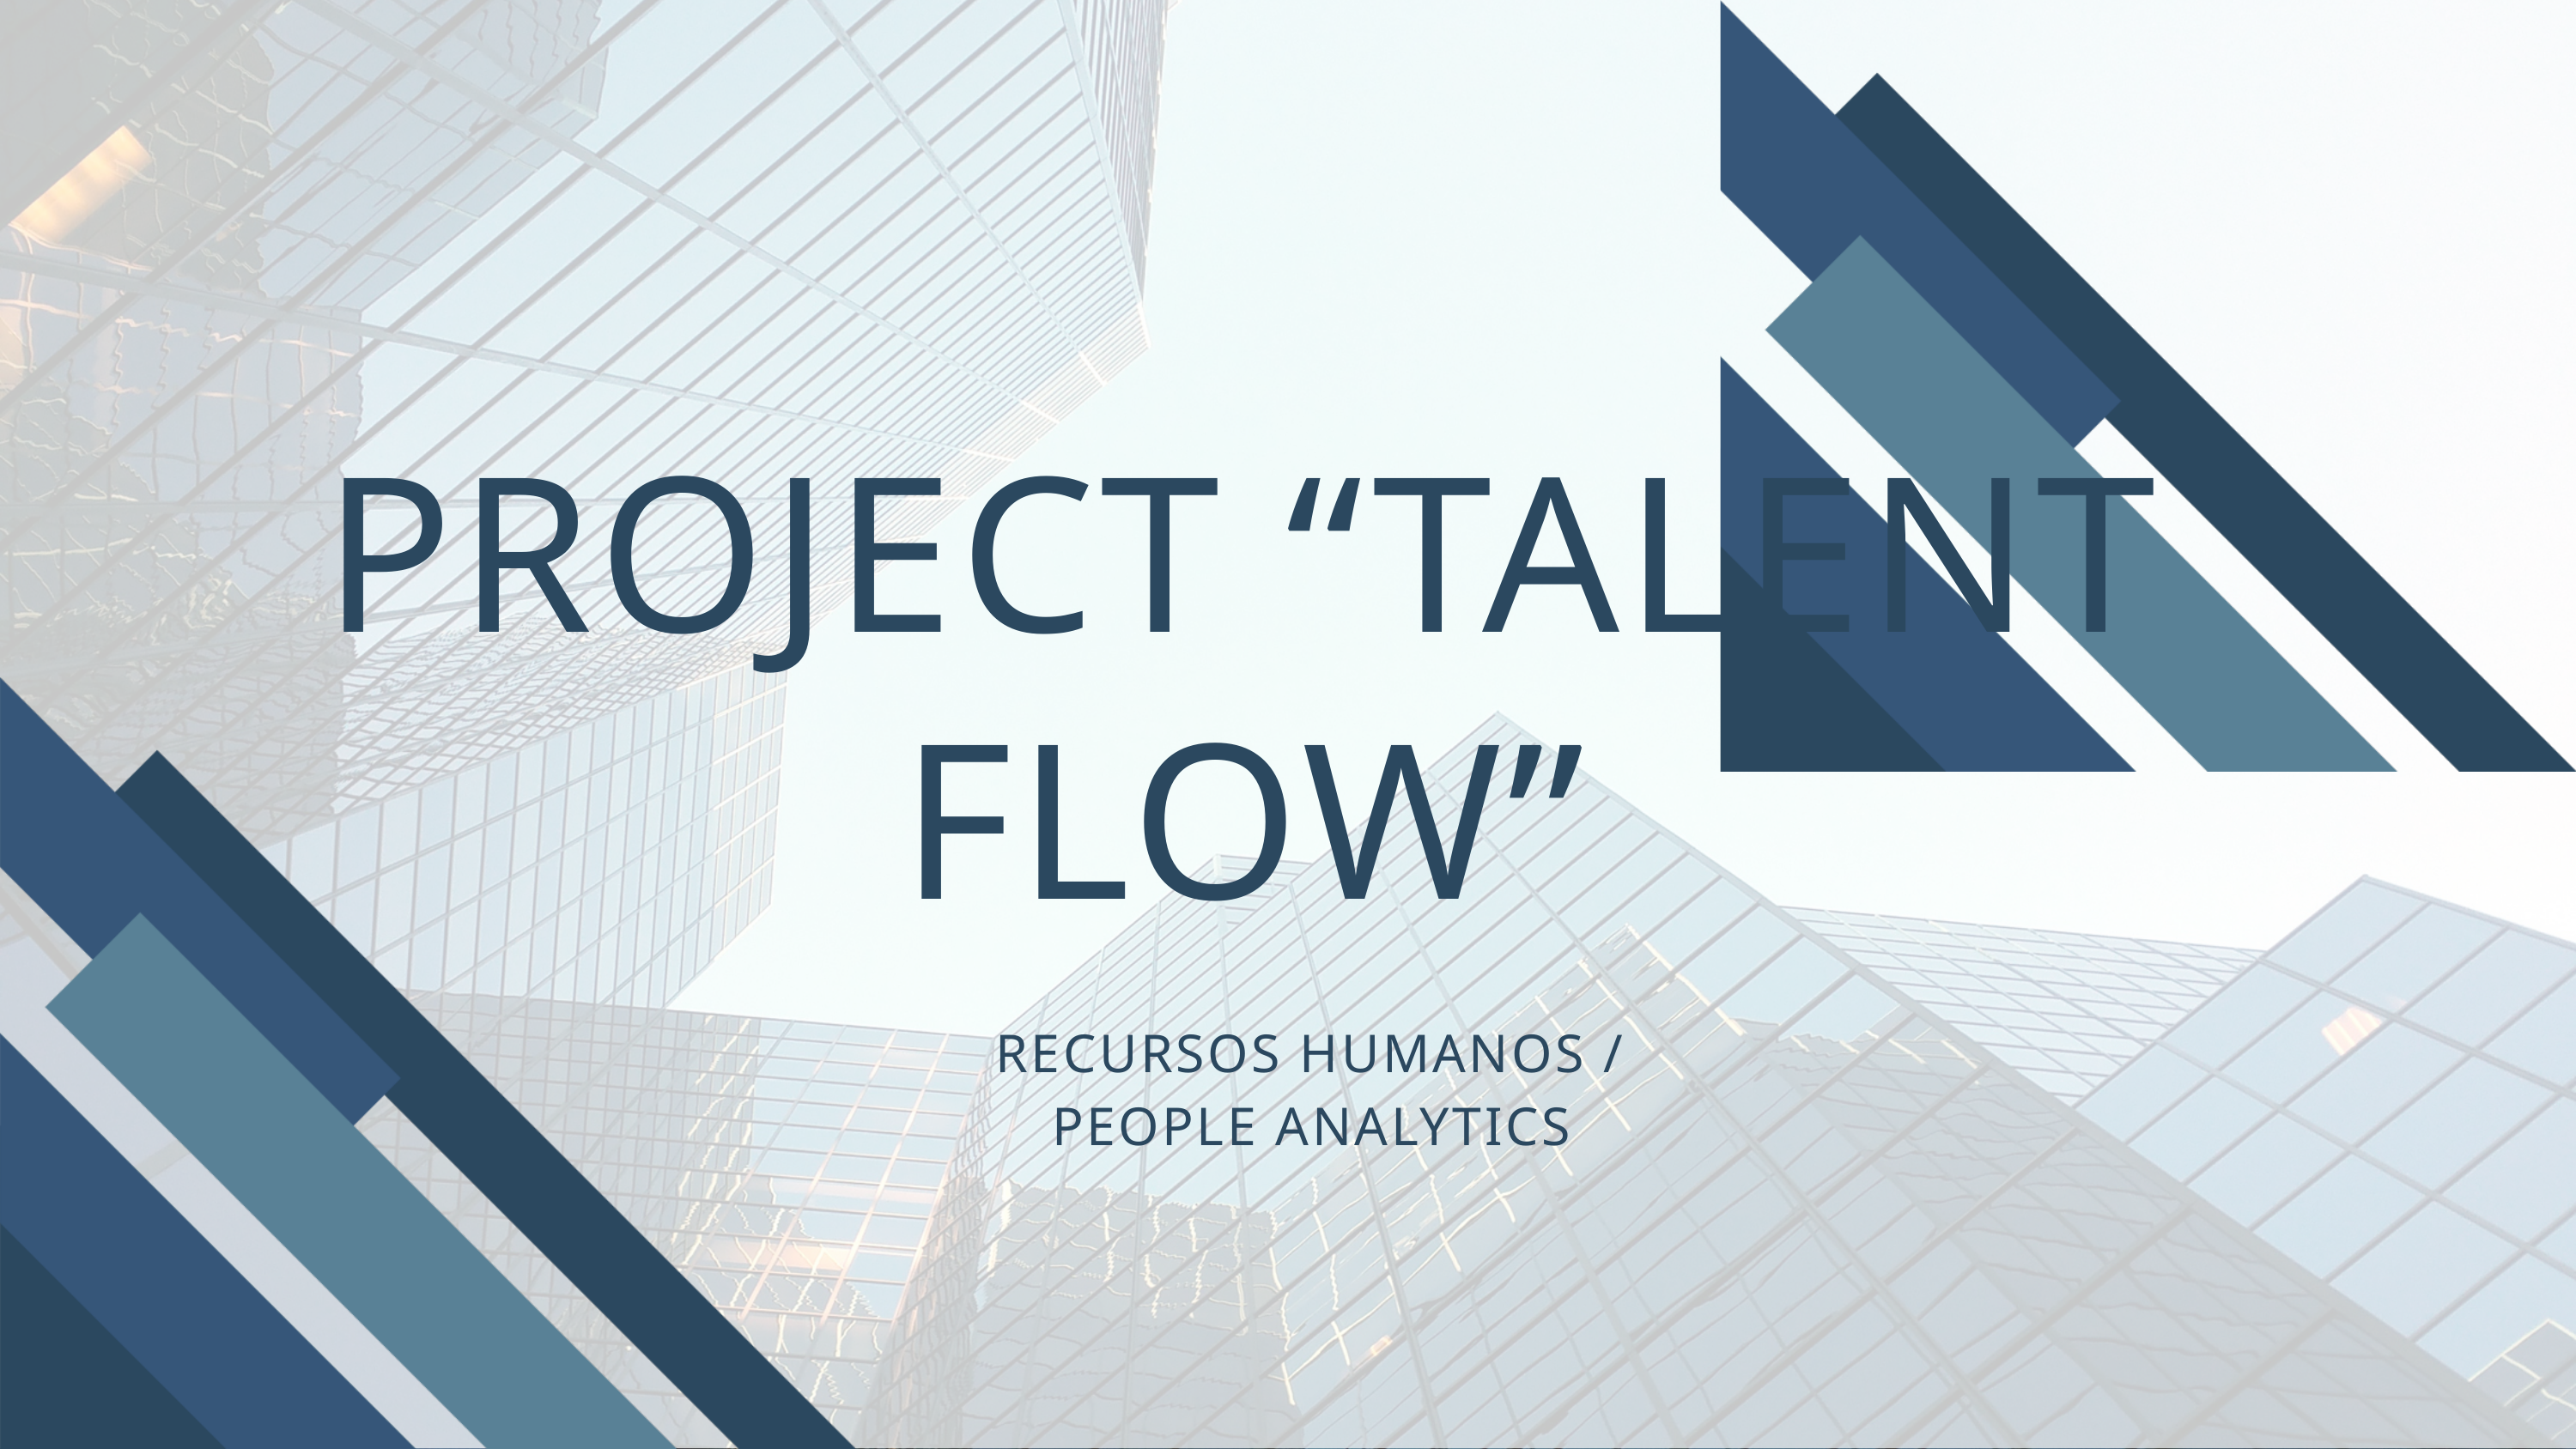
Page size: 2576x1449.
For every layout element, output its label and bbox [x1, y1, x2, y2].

text_box [0, 0, 2576, 1449]
